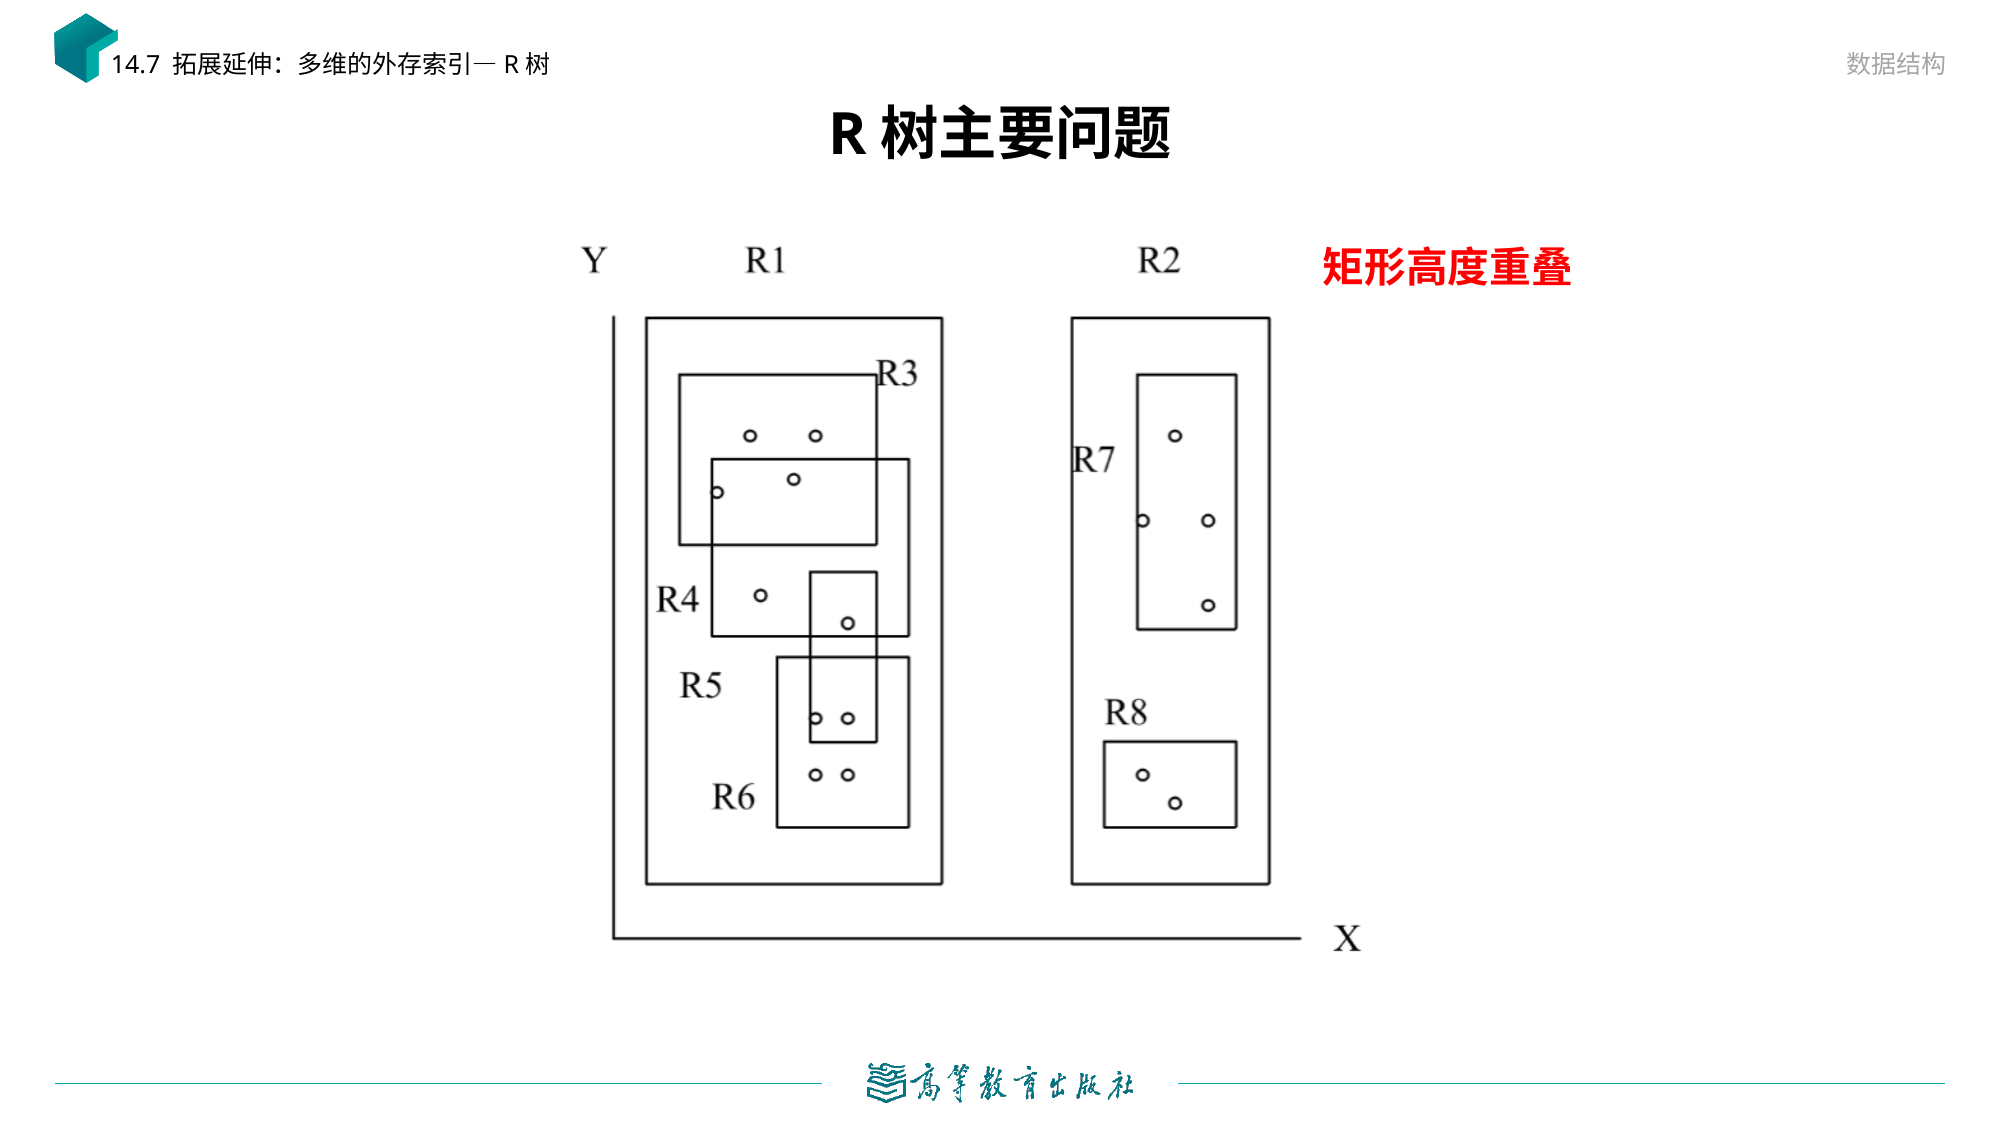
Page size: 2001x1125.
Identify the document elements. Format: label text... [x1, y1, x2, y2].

title R树主要问题 [137, 92, 1863, 178]
text_box 矩形高度重叠 [1455, 233, 1769, 298]
list 数据结构 [1115, 32, 1962, 86]
picture [545, 225, 1455, 969]
picture [867, 1063, 1133, 1103]
subtitle 14.7 拓展延伸：多维的外存索引—R树 [95, 44, 894, 99]
